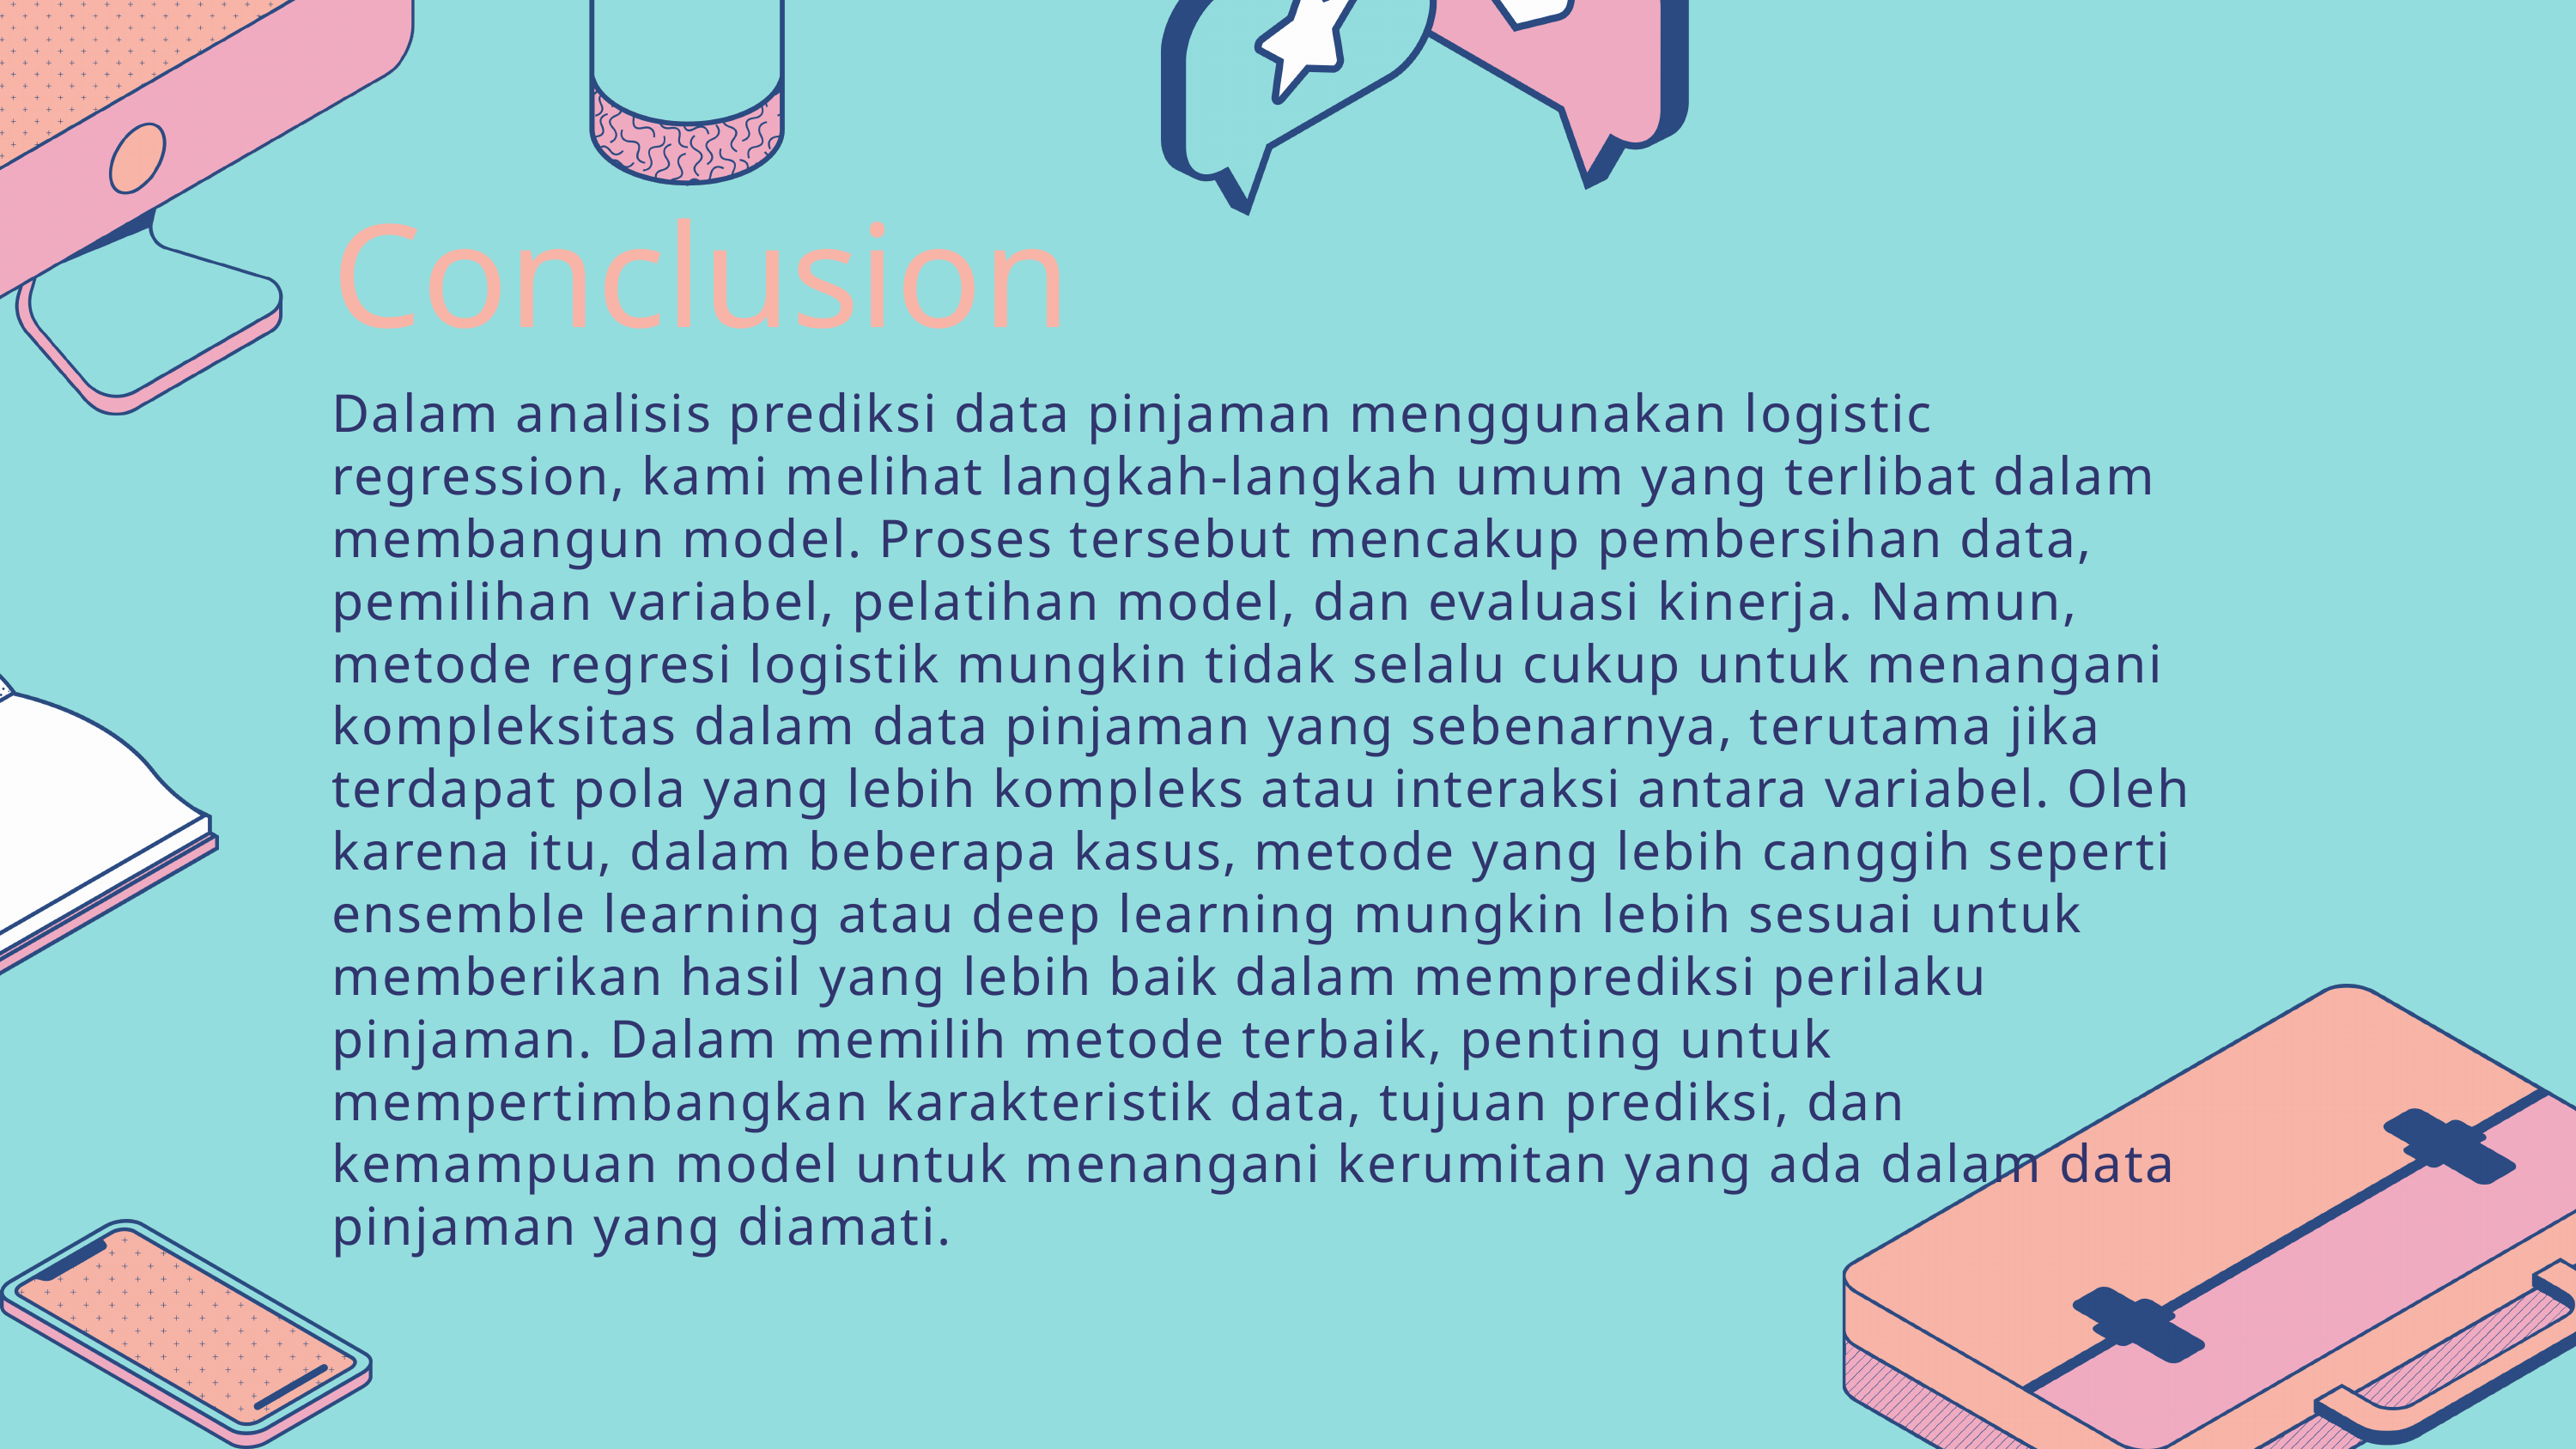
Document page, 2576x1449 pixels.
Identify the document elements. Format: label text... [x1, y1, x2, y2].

text_box Conclusion [331, 184, 1356, 356]
text_box Dalam analisis prediksi data pinjaman menggunakan logistic regression, kami melihat langkah-langkah umum yang terlibat dalam membangun model. Proses tersebut mencakup pembersihan data, pemilihan variabel, pelatihan model, dan evaluasi kinerja. Namun, metode regresi logistik mungkin tidak selalu cukup untuk menangani kompleksitas dalam data pinjaman yang sebenarnya, terutama jika terdapat pola yang lebih kompleks atau interaksi antara variabel. Oleh karena itu, dalam beberapa kasus, metode yang lebih canggih seperti ensemble learning atau deep learning mungkin lebih sesuai untuk memberikan hasil yang lebih baik dalam memprediksi perilaku pinjaman. Dalam memilih metode terbaik, penting untuk mempertimbangkan karakteristik data, tujuan prediksi, dan kemampuan model untuk menangani kerumitan yang ada dalam data pinjaman yang diamati. [331, 379, 2245, 1256]
text_box [1842, 981, 2576, 1449]
text_box [1161, 0, 1689, 217]
text_box [581, 0, 793, 184]
text_box [0, 591, 219, 993]
text_box [0, 0, 415, 415]
text_box [0, 1219, 373, 1449]
